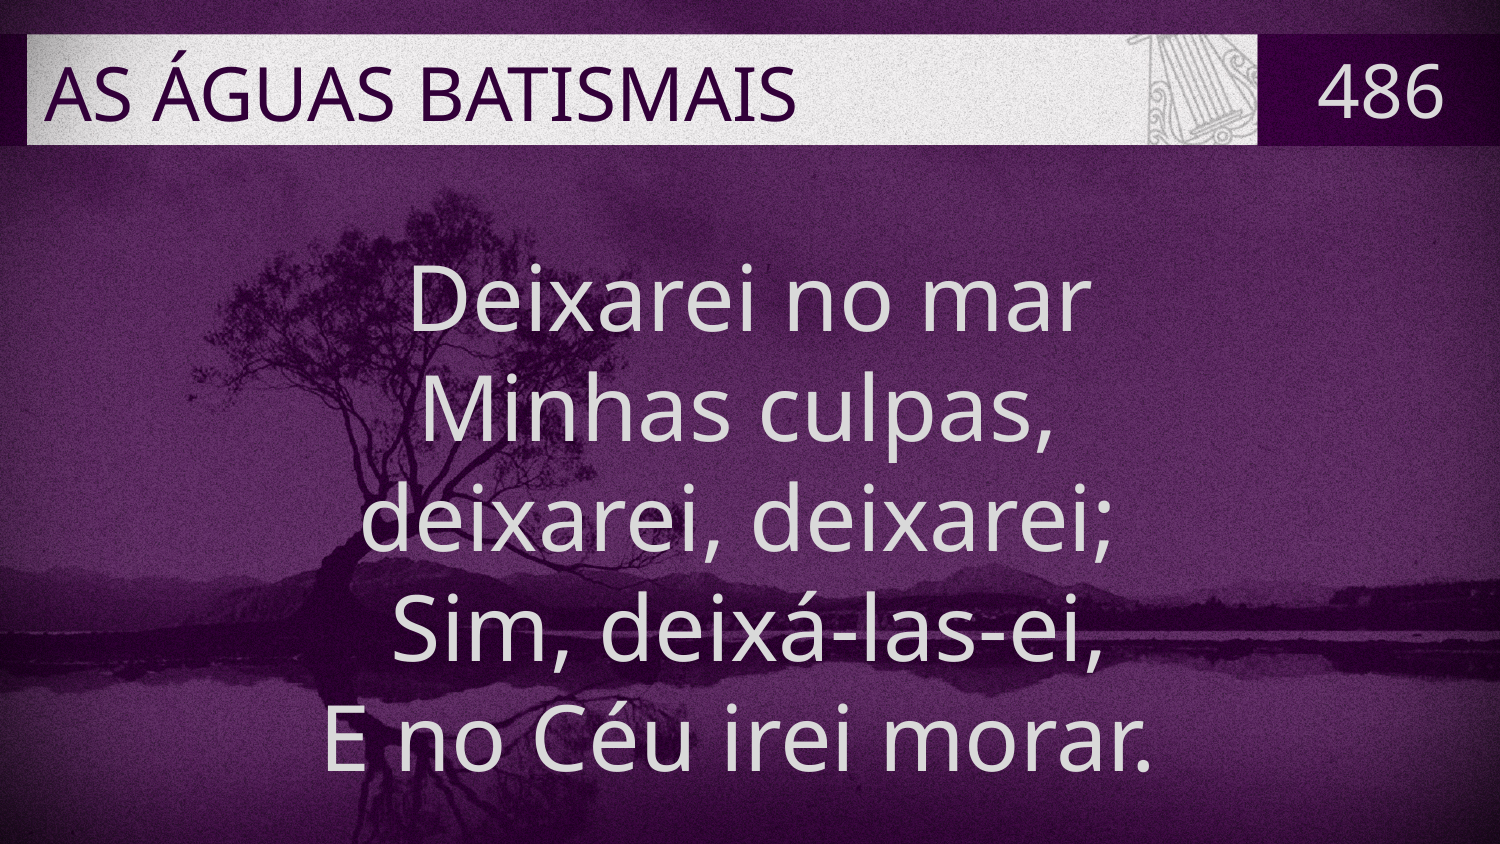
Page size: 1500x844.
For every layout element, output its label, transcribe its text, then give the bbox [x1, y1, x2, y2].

title AS ÁGUAS BATISMAIS [29, 33, 1258, 151]
list Deixarei no mar Minhas culpas, deixarei, deixarei; Sim, deixá-las-ei, E no Céu irei morar. [0, 185, 1500, 844]
picture [0, 0, 1500, 185]
list 486 [1281, 36, 1483, 143]
